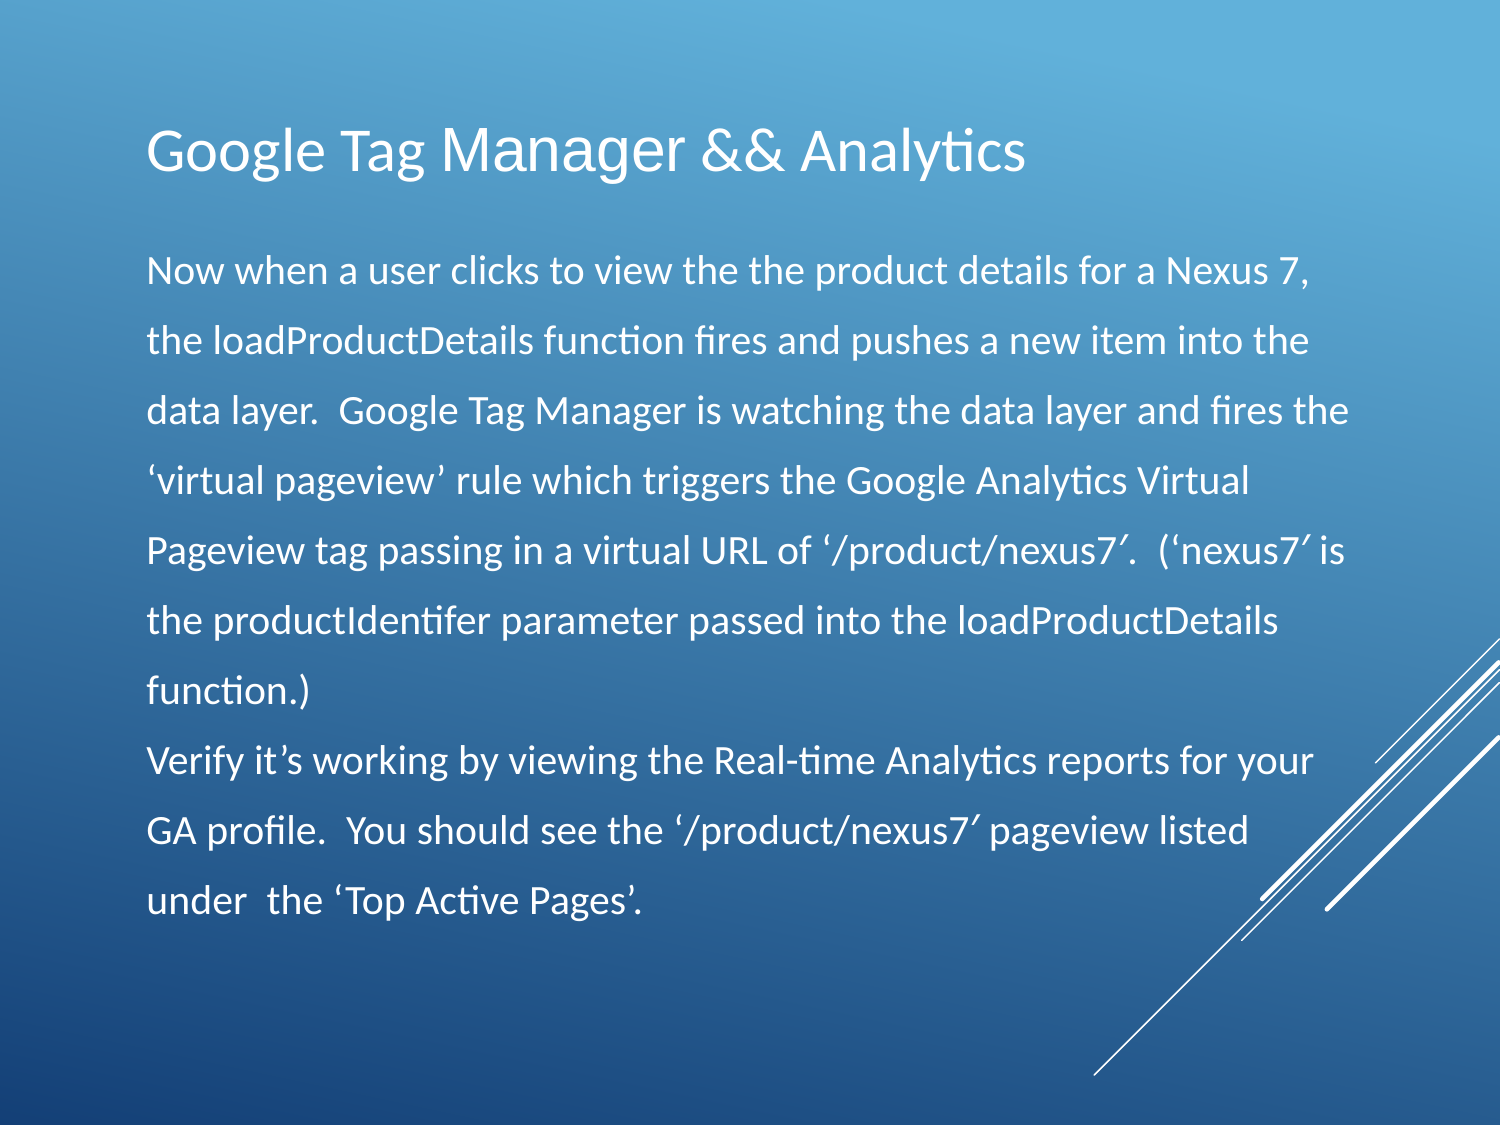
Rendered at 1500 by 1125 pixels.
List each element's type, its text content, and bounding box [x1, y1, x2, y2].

list Now when a user clicks to view the the product details for a Nexus 7, the loadProductDetails function fires and pushes a new item into the data layer. Google Tag Manager is watching the data layer and fires the ‘virtual pageview’ rule which triggers the Google Analytics Virtual Pageview tag passing in a virtual URL of ‘/product/nexus7′. (‘nexus7′ is the productIdentifer parameter passed into the loadProductDetails function.) Verify it’s working by viewing the Real-time Analytics reports for your GA profile. You should see the ‘/product/nexus7′ pageview listed under the ‘Top Active Pages’. [131, 247, 1372, 968]
list Google Tag Manager && Analytics [131, 132, 1372, 247]
